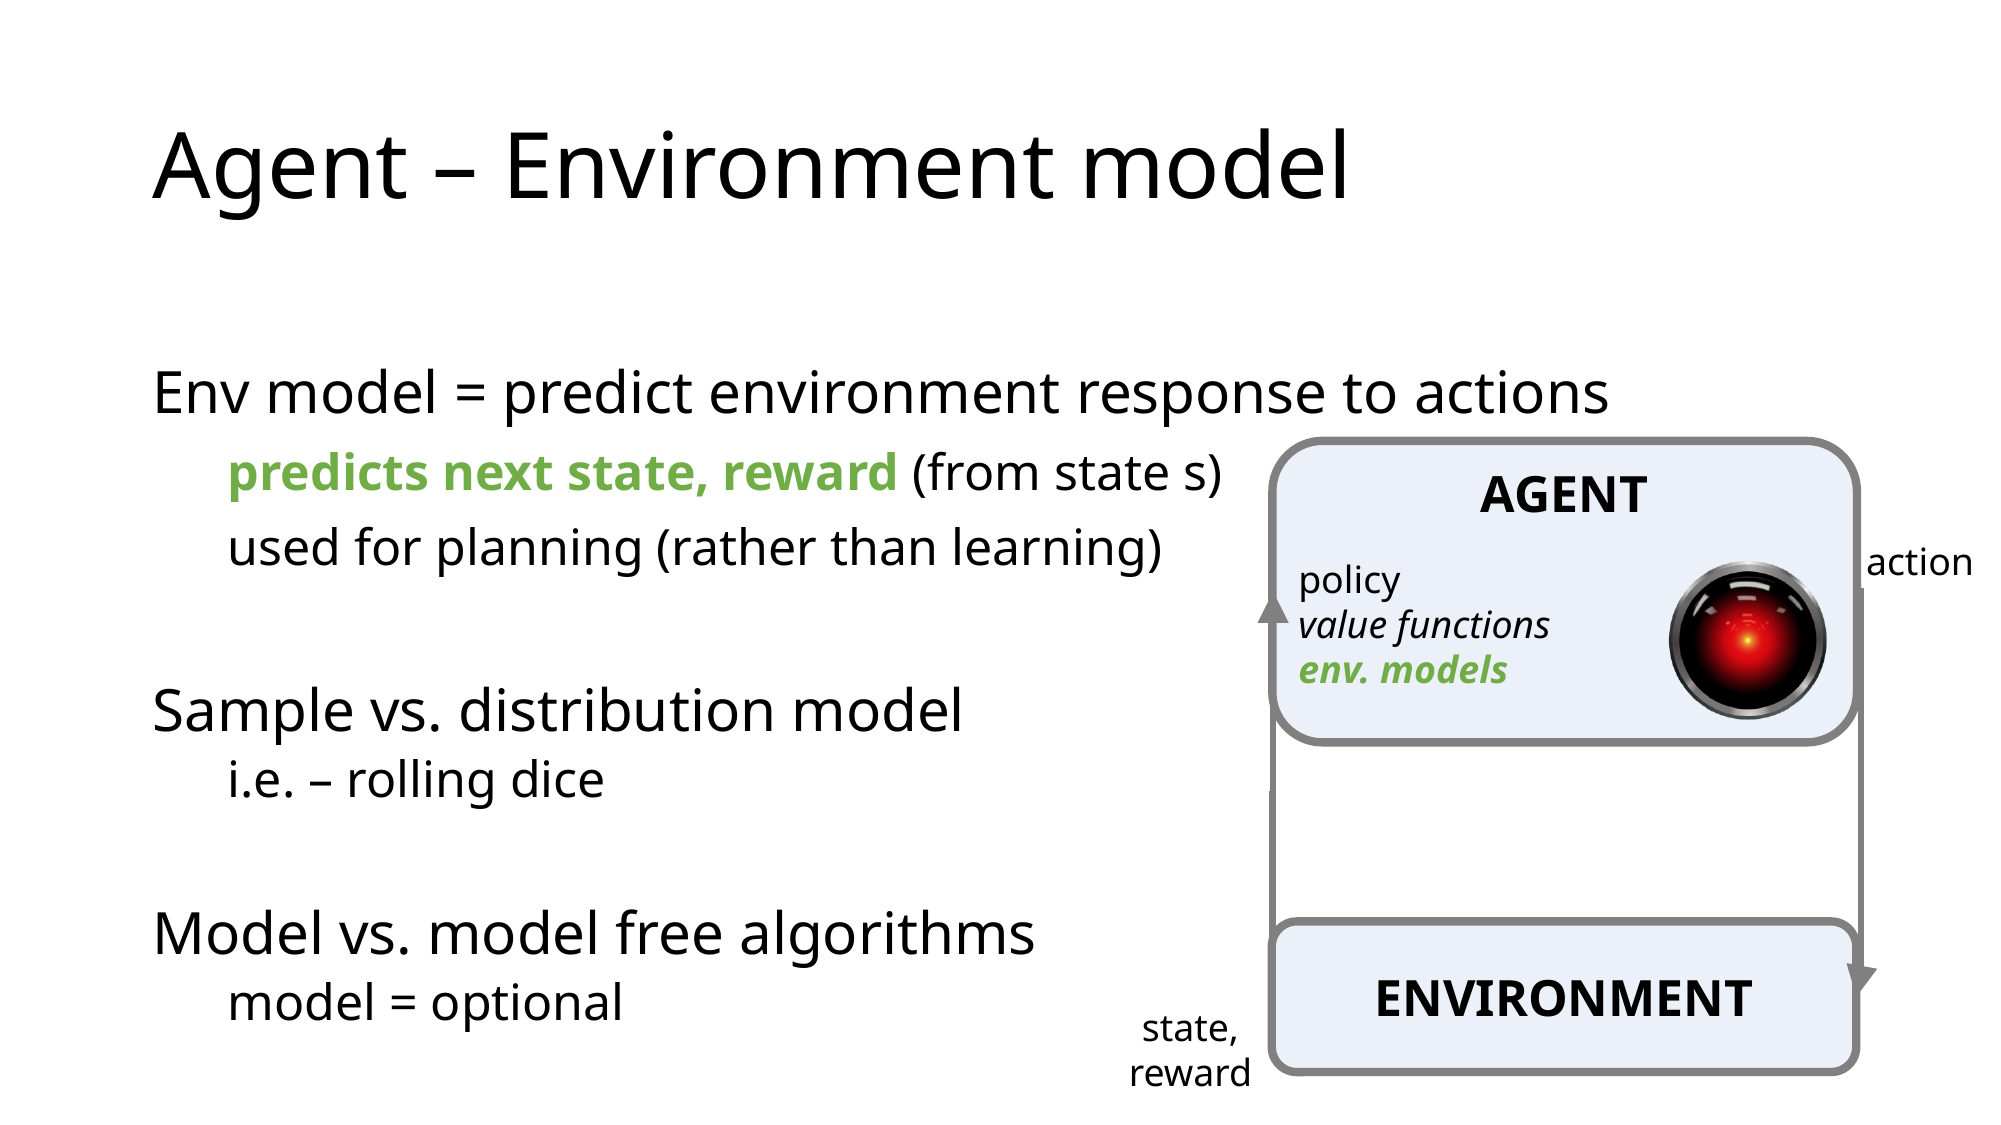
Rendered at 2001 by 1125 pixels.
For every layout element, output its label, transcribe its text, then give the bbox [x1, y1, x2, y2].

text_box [1057, 440, 2000, 1103]
list Env model = predict environment response to actions predicts next state, reward (from state s) used for planning (rather than learning) Sample vs. distribution model i.e. – rolling dice Model vs. model free algorithms model = optional [137, 356, 1863, 1094]
title Agent – Environment model [137, 59, 1863, 278]
